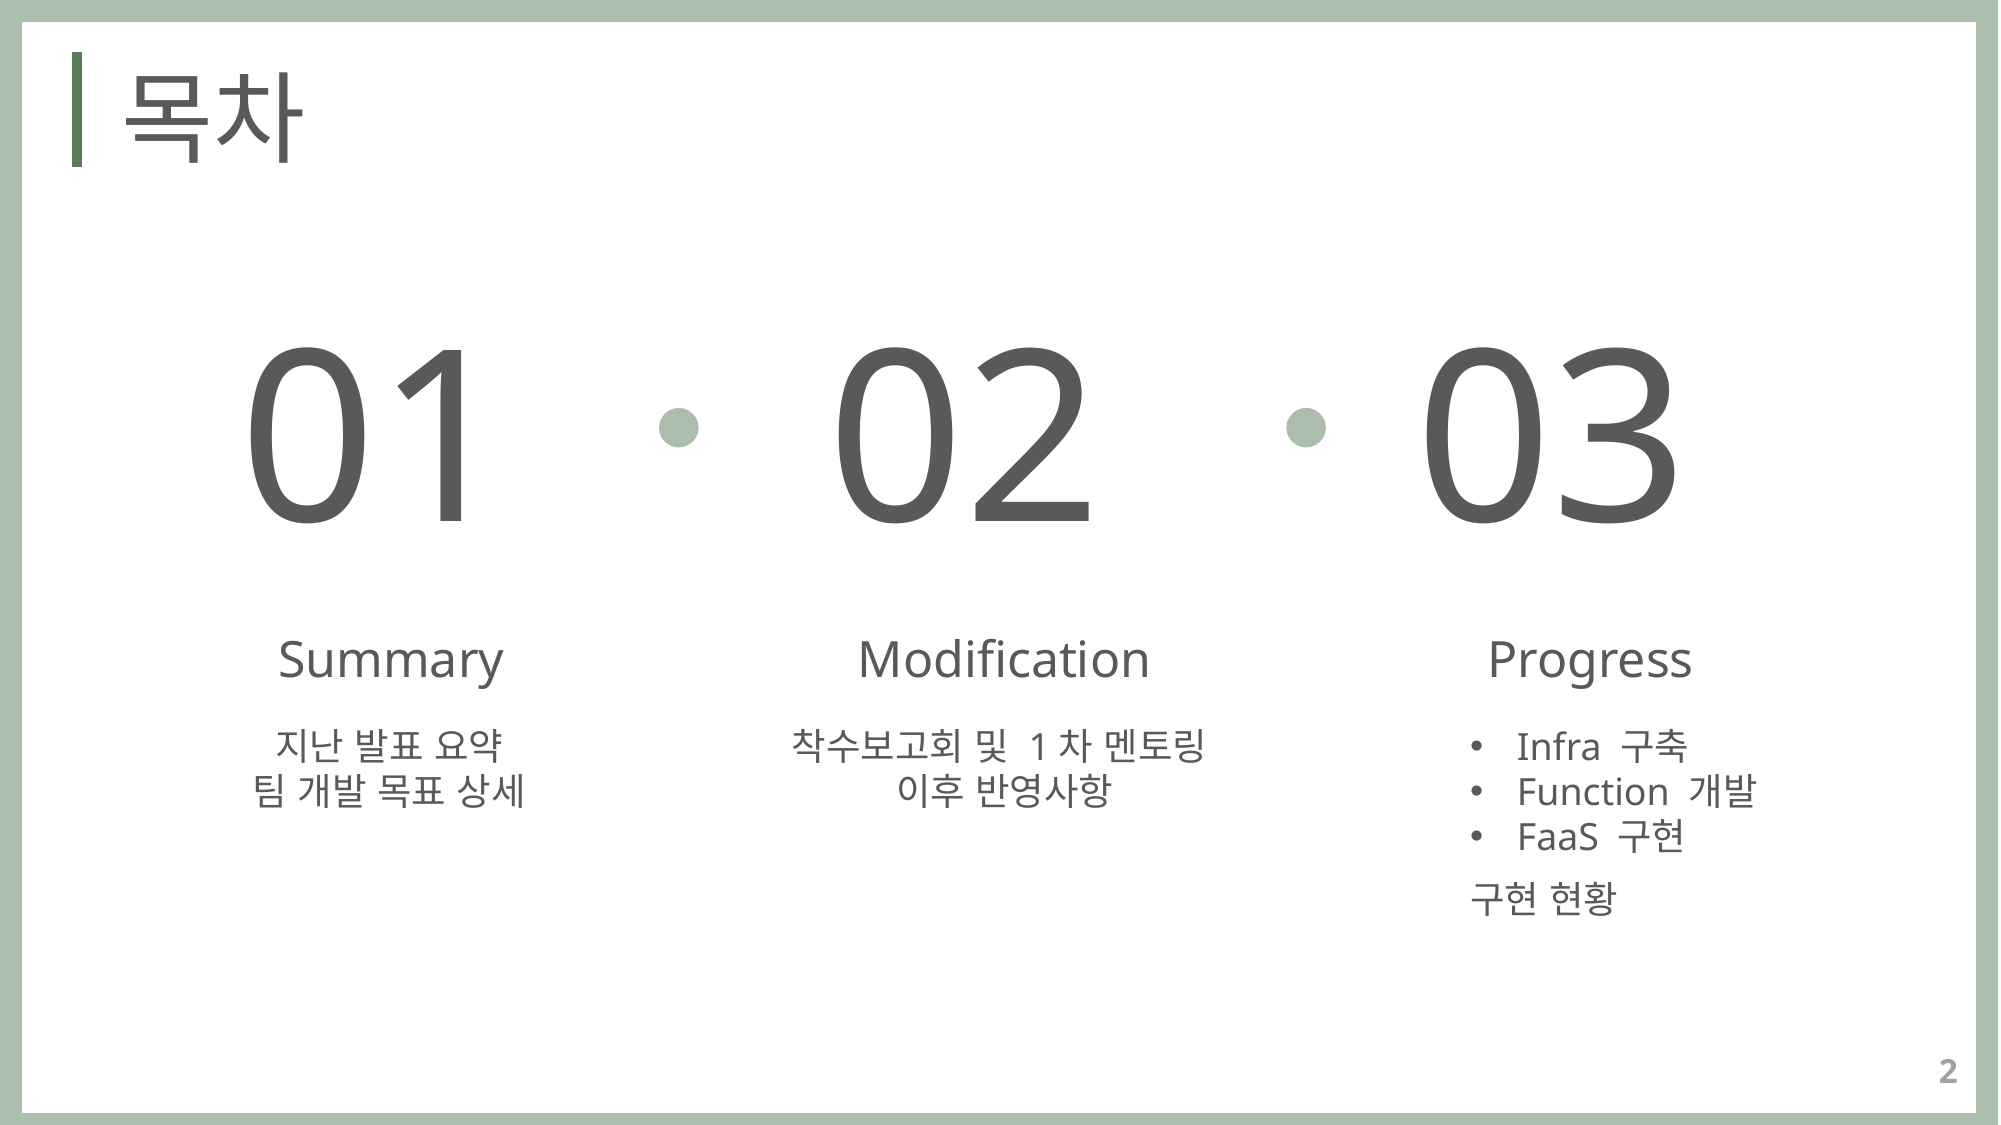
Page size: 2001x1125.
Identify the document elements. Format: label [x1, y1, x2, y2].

text_box [10, 10, 1988, 1125]
